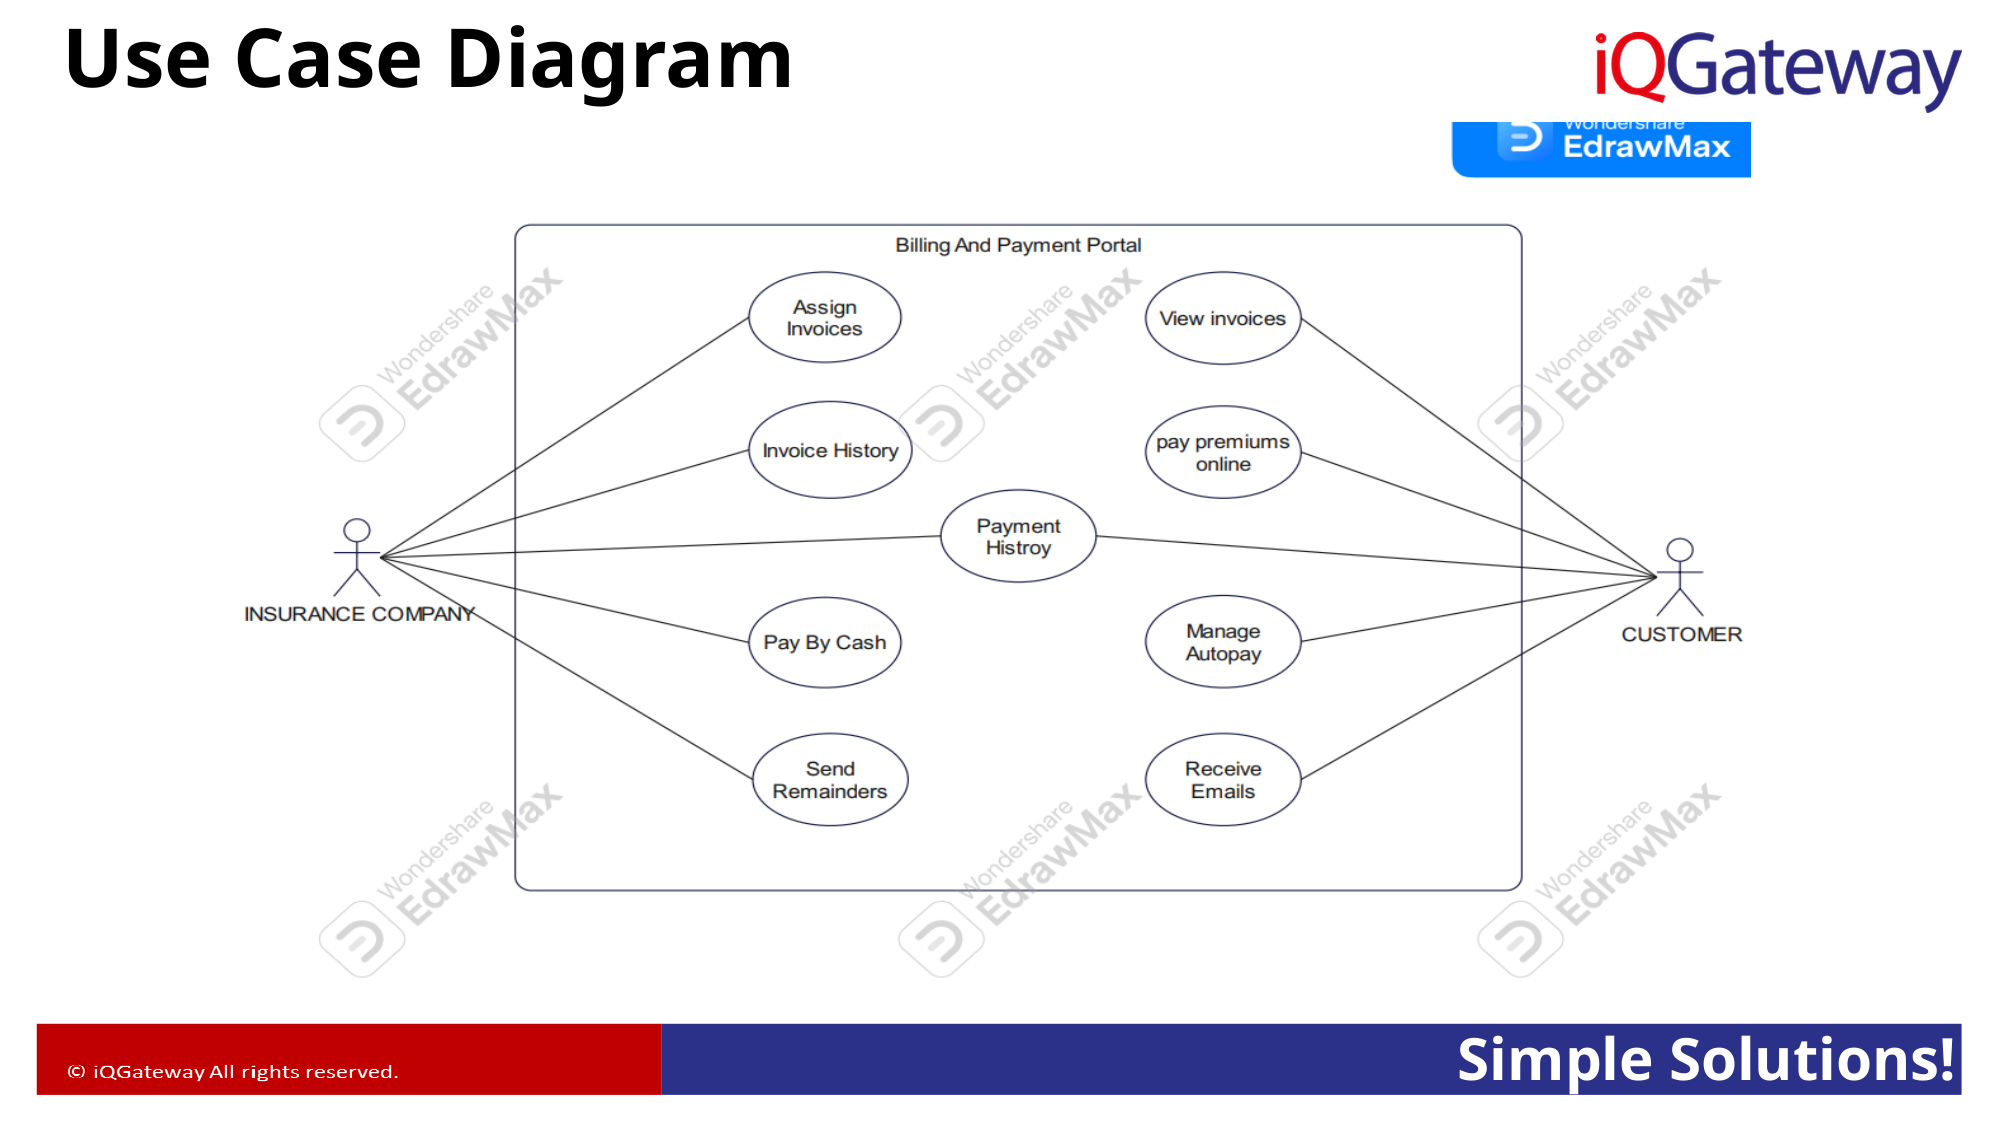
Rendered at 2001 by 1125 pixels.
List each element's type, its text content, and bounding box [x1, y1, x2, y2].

title Use Case Diagram [36, 0, 822, 123]
picture [1595, 32, 1963, 113]
picture [194, 122, 1751, 1016]
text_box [36, 1013, 1962, 1097]
